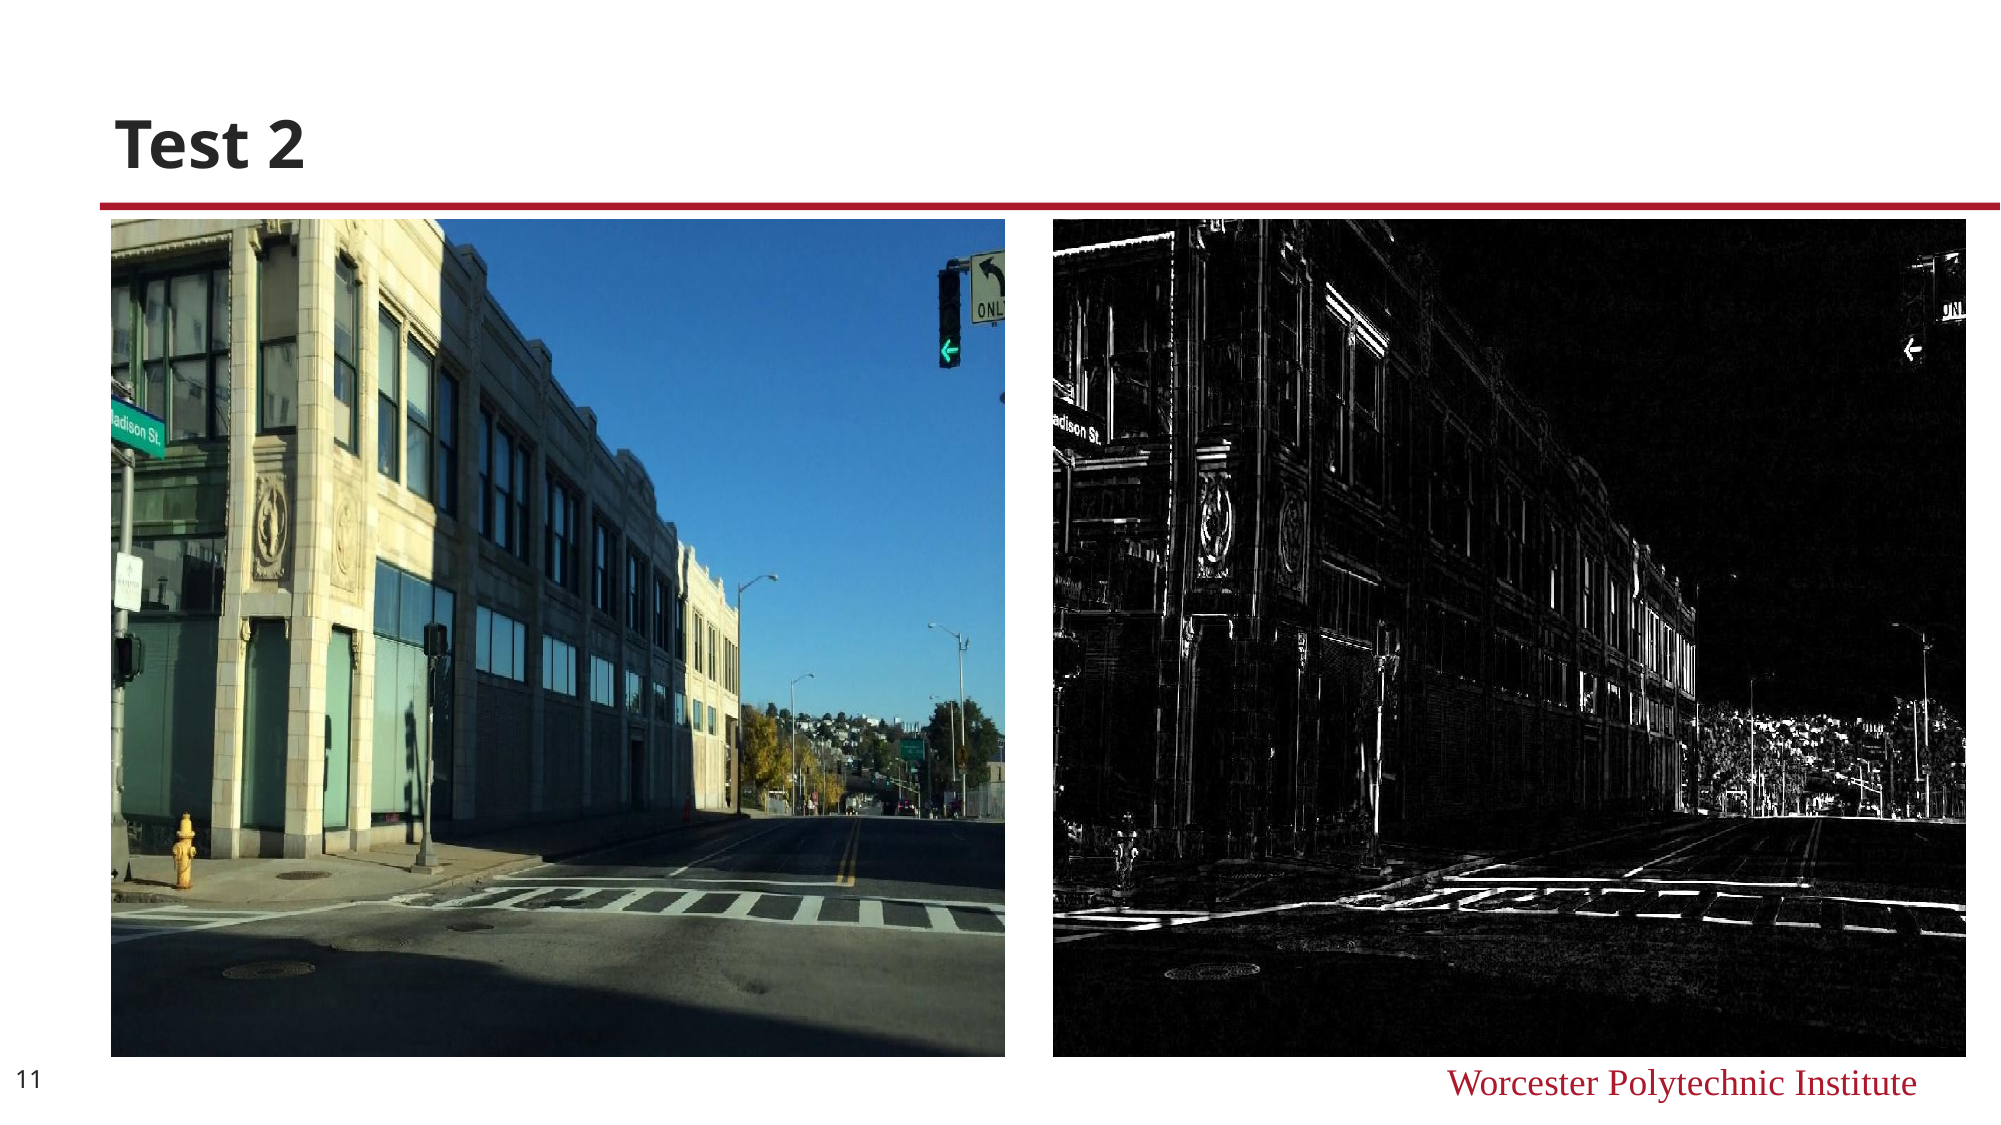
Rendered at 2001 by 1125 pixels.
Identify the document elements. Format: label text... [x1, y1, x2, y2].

picture [111, 219, 1005, 1057]
slide_number 11 [0, 1047, 100, 1113]
picture [1053, 219, 1966, 1057]
title Test 2 [99, 57, 1900, 189]
